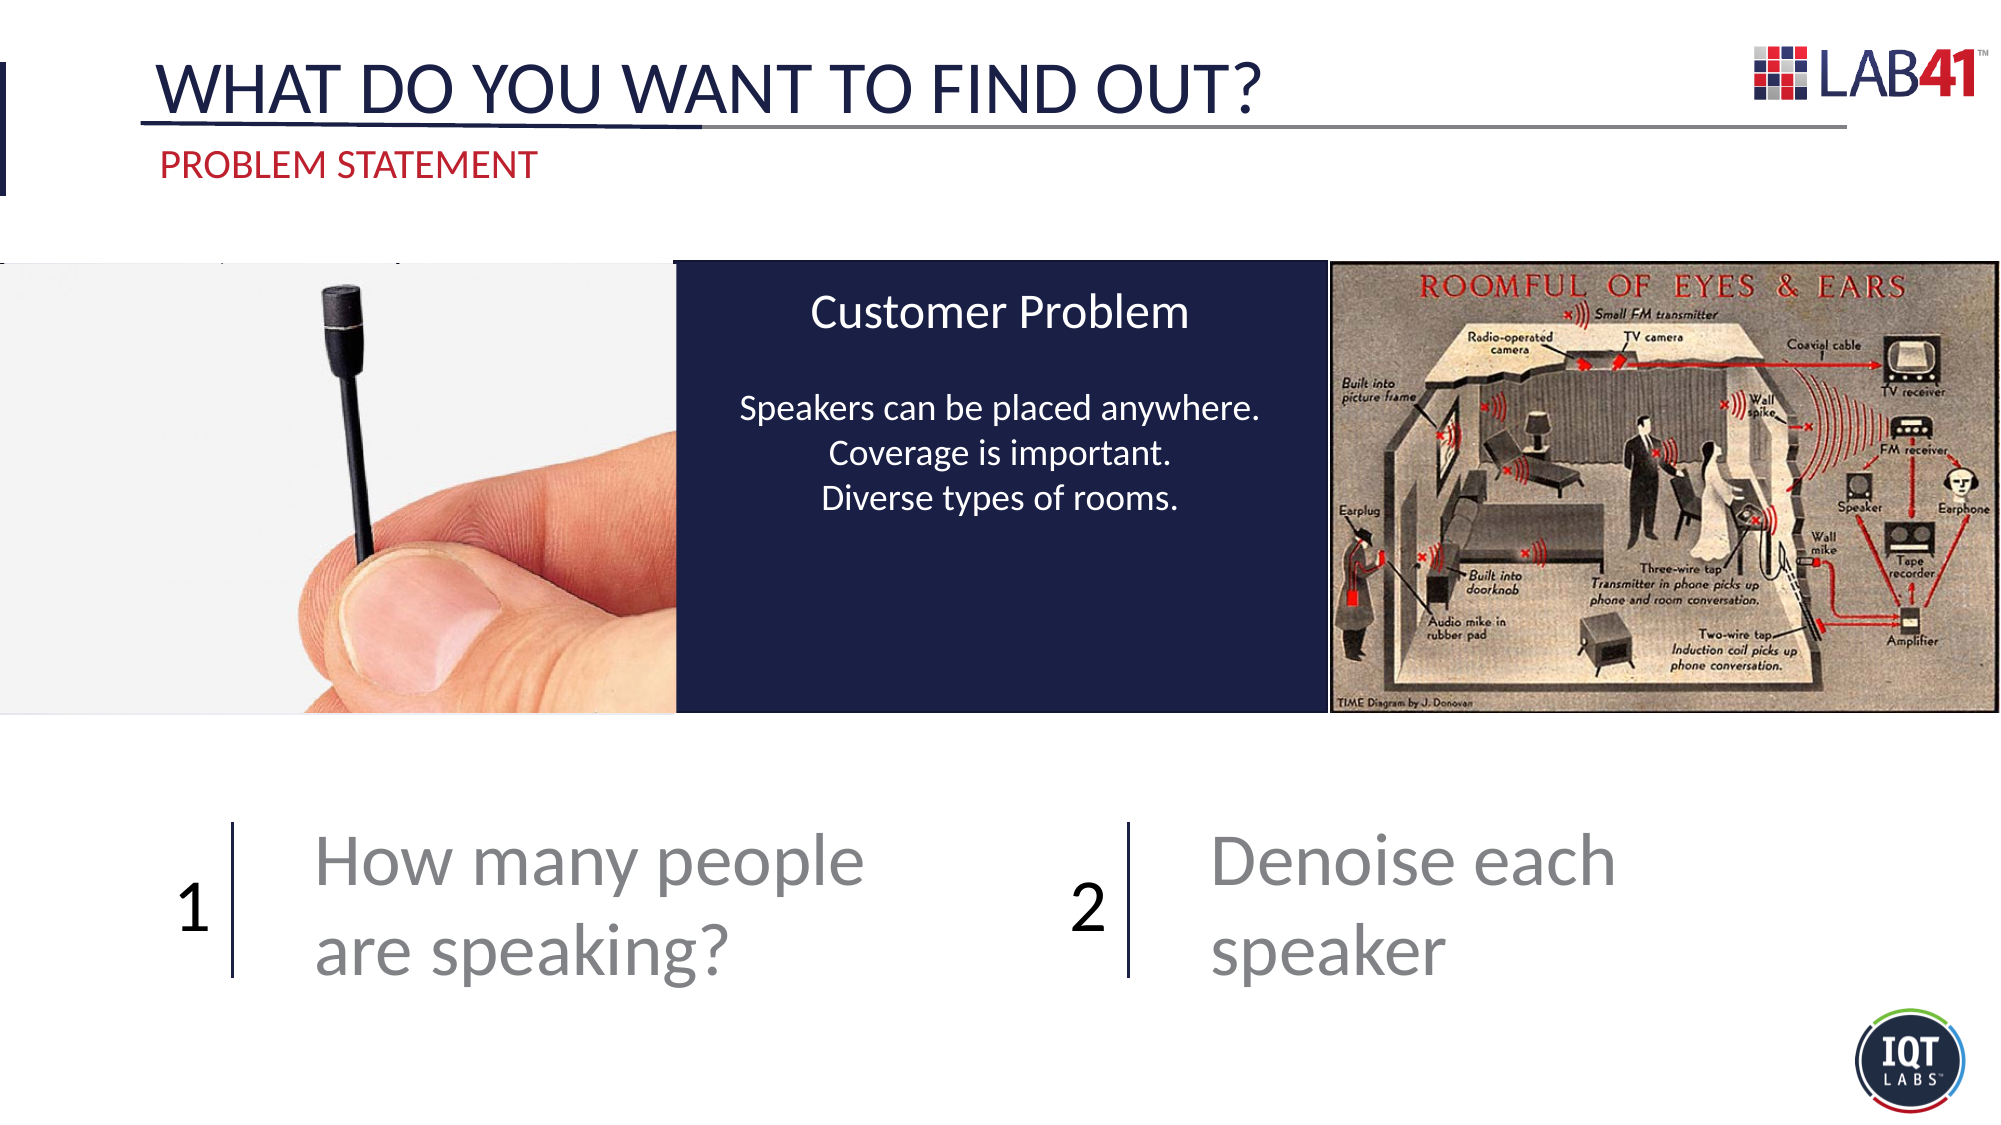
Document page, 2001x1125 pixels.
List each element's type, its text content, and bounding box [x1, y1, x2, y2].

picture [1855, 1008, 1966, 1114]
text_box Speakers can be placed anywhere. Coverage is important. Diverse types of rooms. [677, 376, 1327, 571]
text_box Denoise each speaker [1195, 803, 1807, 999]
text_box PROBLEM STATEMENT [144, 129, 707, 194]
picture [1330, 261, 2000, 713]
text_box WHAT DO YOU WANT TO FIND OUT? [140, 30, 1467, 125]
text_box WHAT DO YOU WANT TO FIND OUT? [707, 129, 1467, 136]
text_box [673, 260, 1328, 713]
picture [1747, 41, 2000, 107]
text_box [140, 123, 702, 128]
text_box 1 [158, 848, 230, 954]
text_box How many people are speaking? [300, 803, 911, 999]
text_box Customer Problem [763, 270, 1238, 346]
text_box 2 [1054, 848, 1126, 954]
text_box WHAT DO YOU WANT TO FIND OUT? [140, 128, 702, 136]
picture [0, 264, 677, 713]
